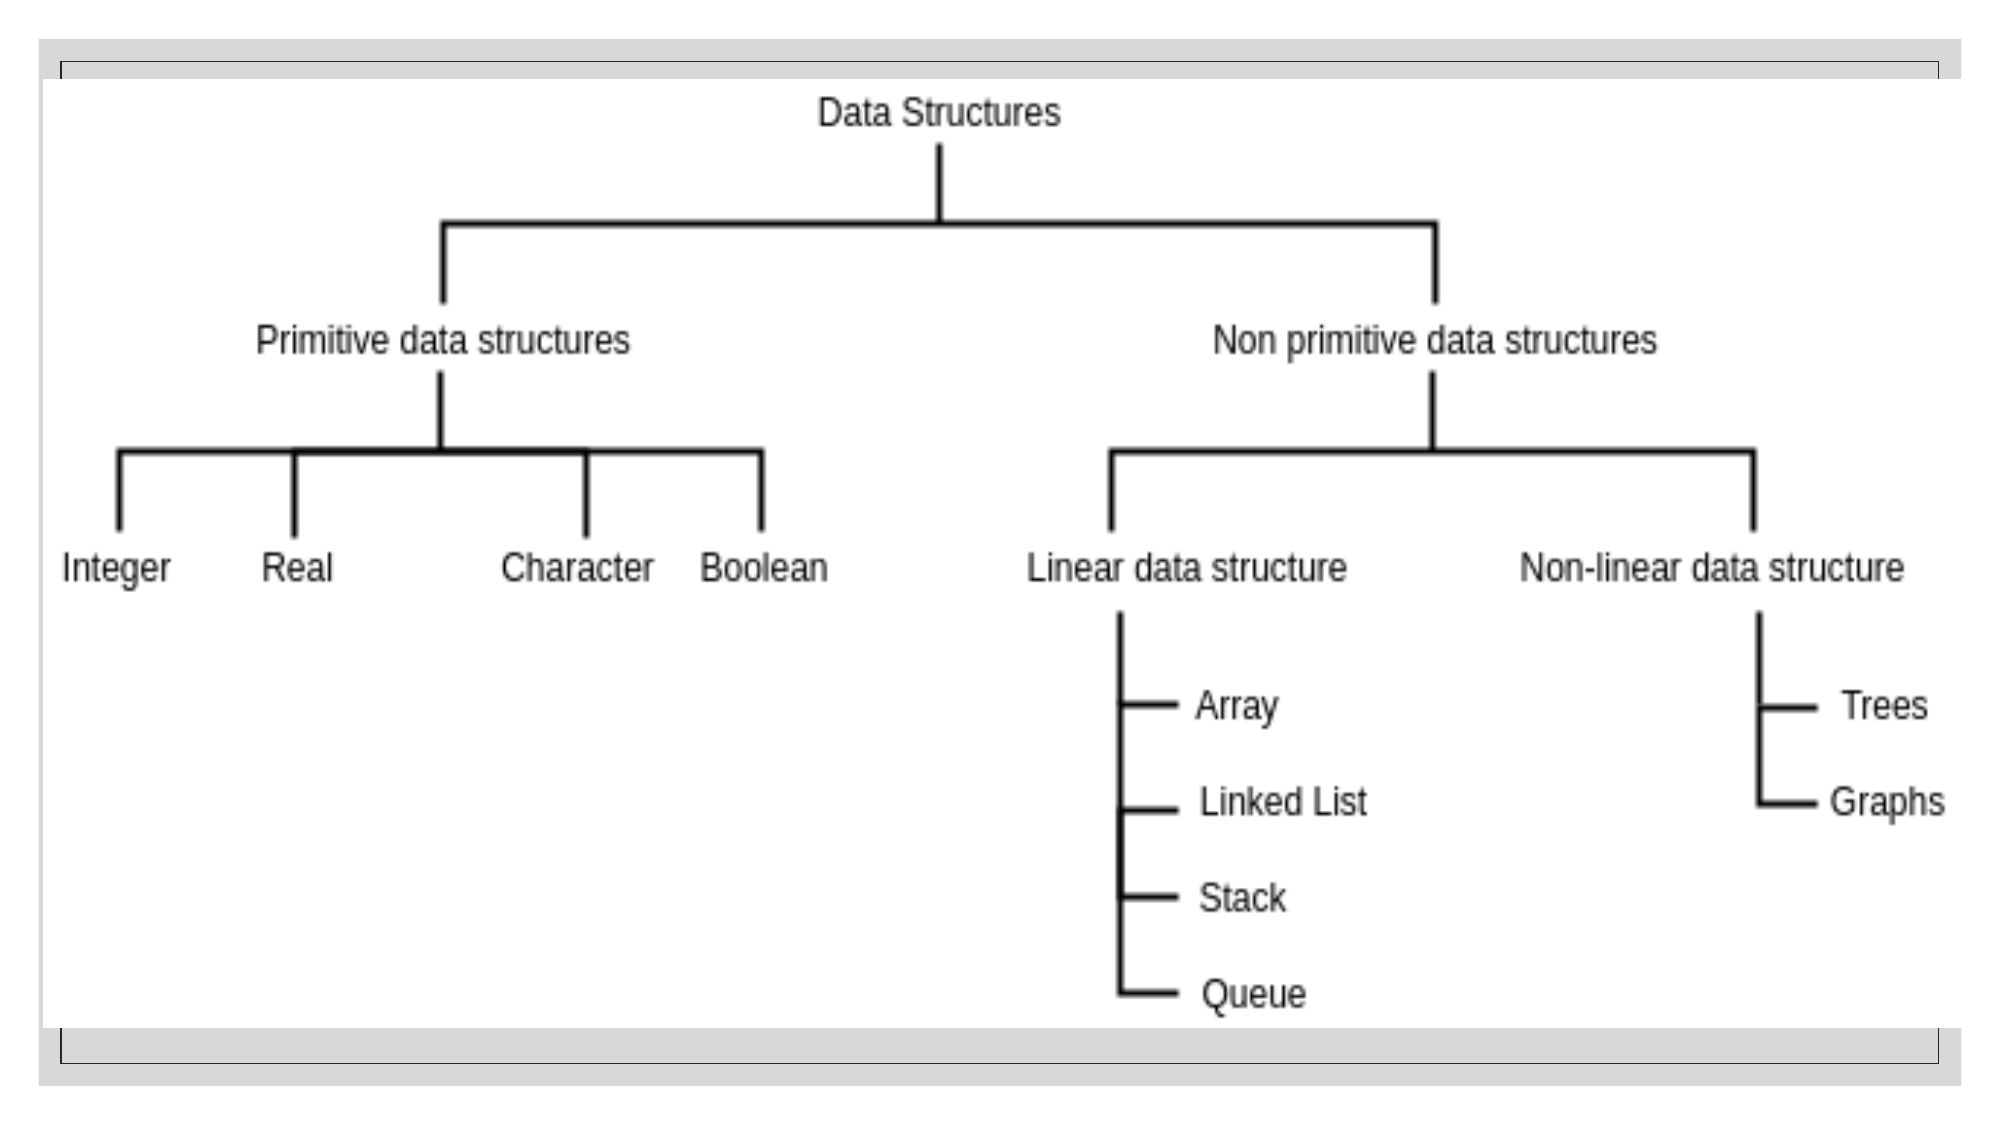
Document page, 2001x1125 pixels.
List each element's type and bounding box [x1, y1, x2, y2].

picture [43, 79, 1963, 1028]
